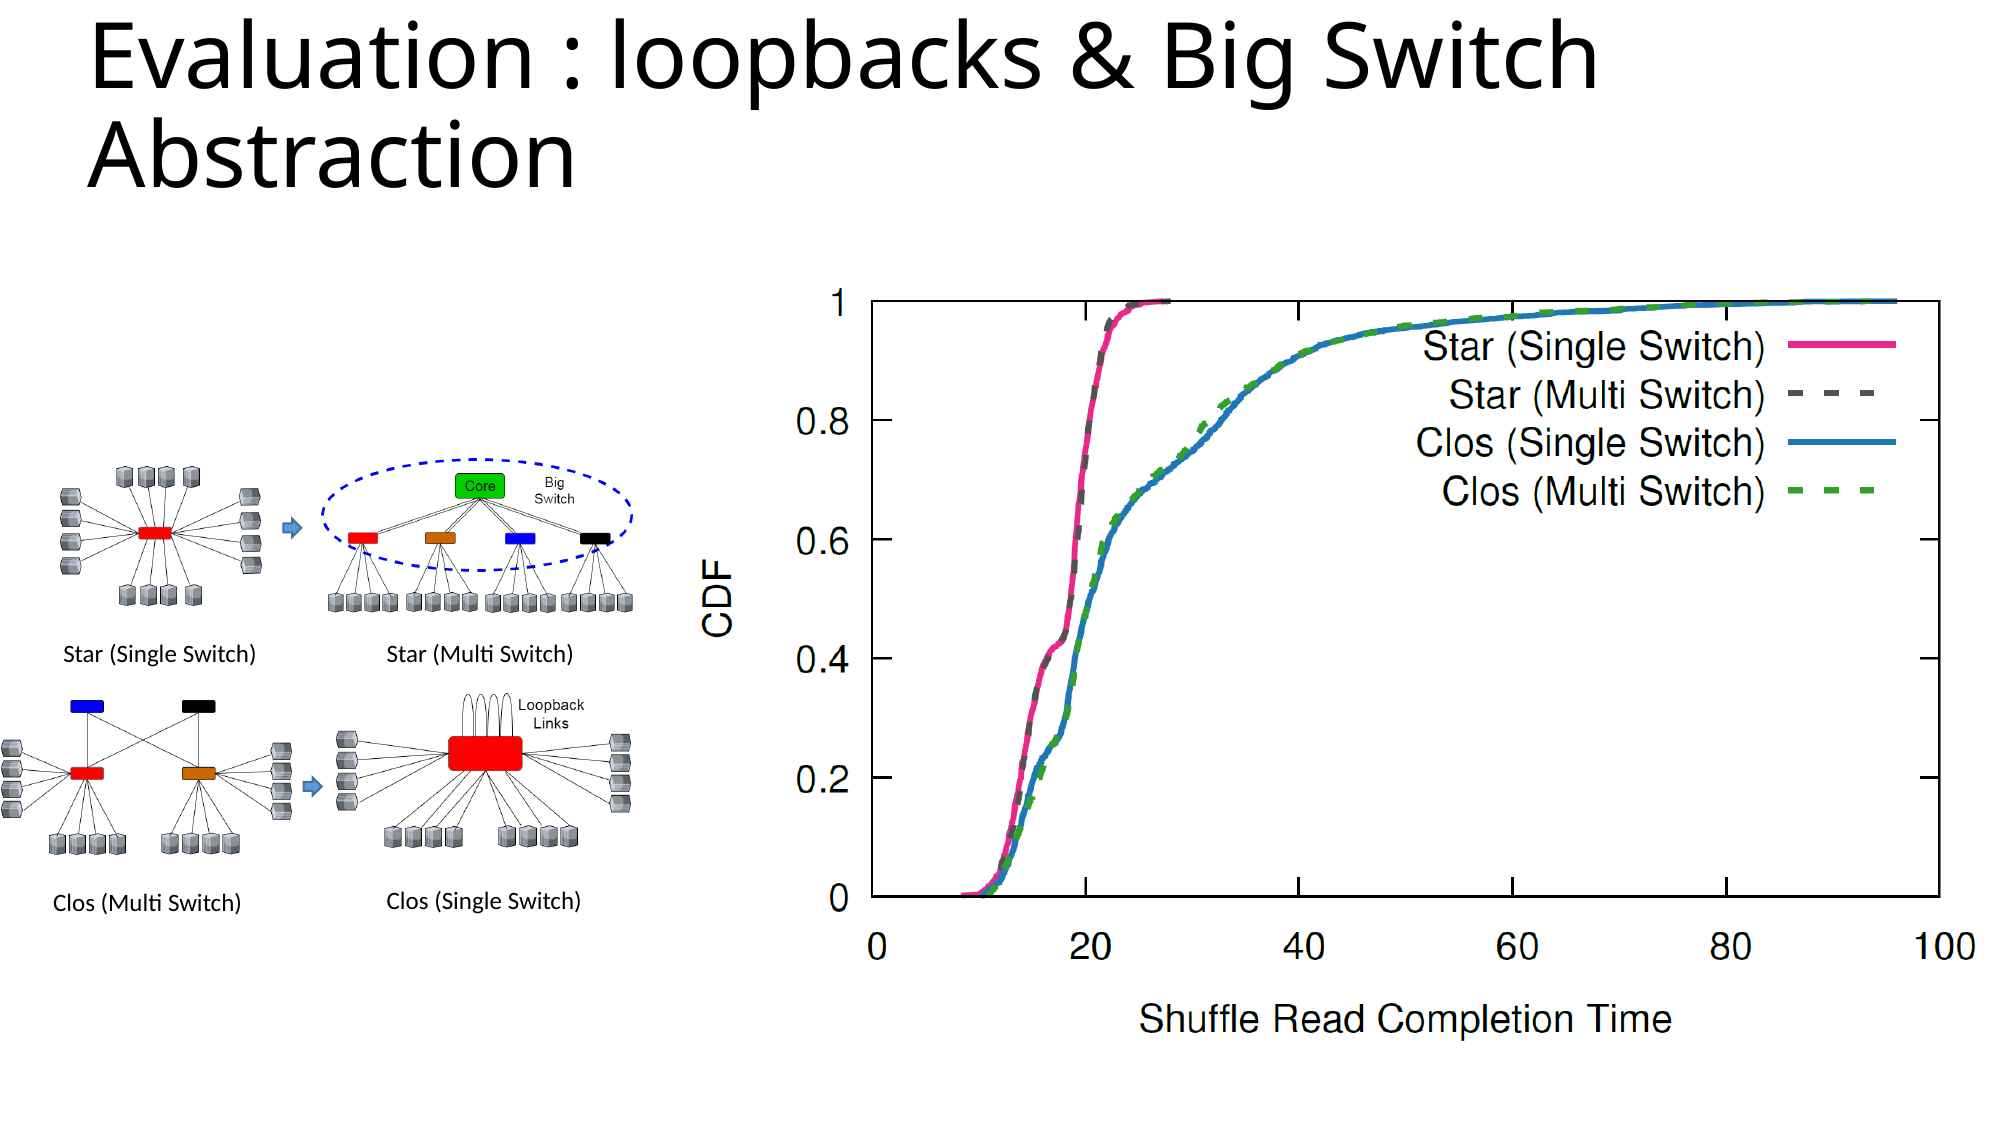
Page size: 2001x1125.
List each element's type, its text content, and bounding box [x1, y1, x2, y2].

text_box [302, 774, 324, 798]
picture [335, 693, 631, 848]
title Evaluation : loopbacks & Big Switch Abstraction [72, 0, 1896, 218]
text_box Clos (Single Switch) [371, 877, 598, 923]
text_box Star (Multi Switch) [371, 630, 590, 675]
text_box Clos (Multi Switch) [38, 879, 258, 925]
picture [59, 465, 262, 606]
picture [680, 260, 2000, 1045]
text_box [282, 516, 303, 540]
picture [0, 700, 292, 855]
text_box Star (Single Switch) [48, 630, 273, 675]
picture [321, 458, 633, 613]
